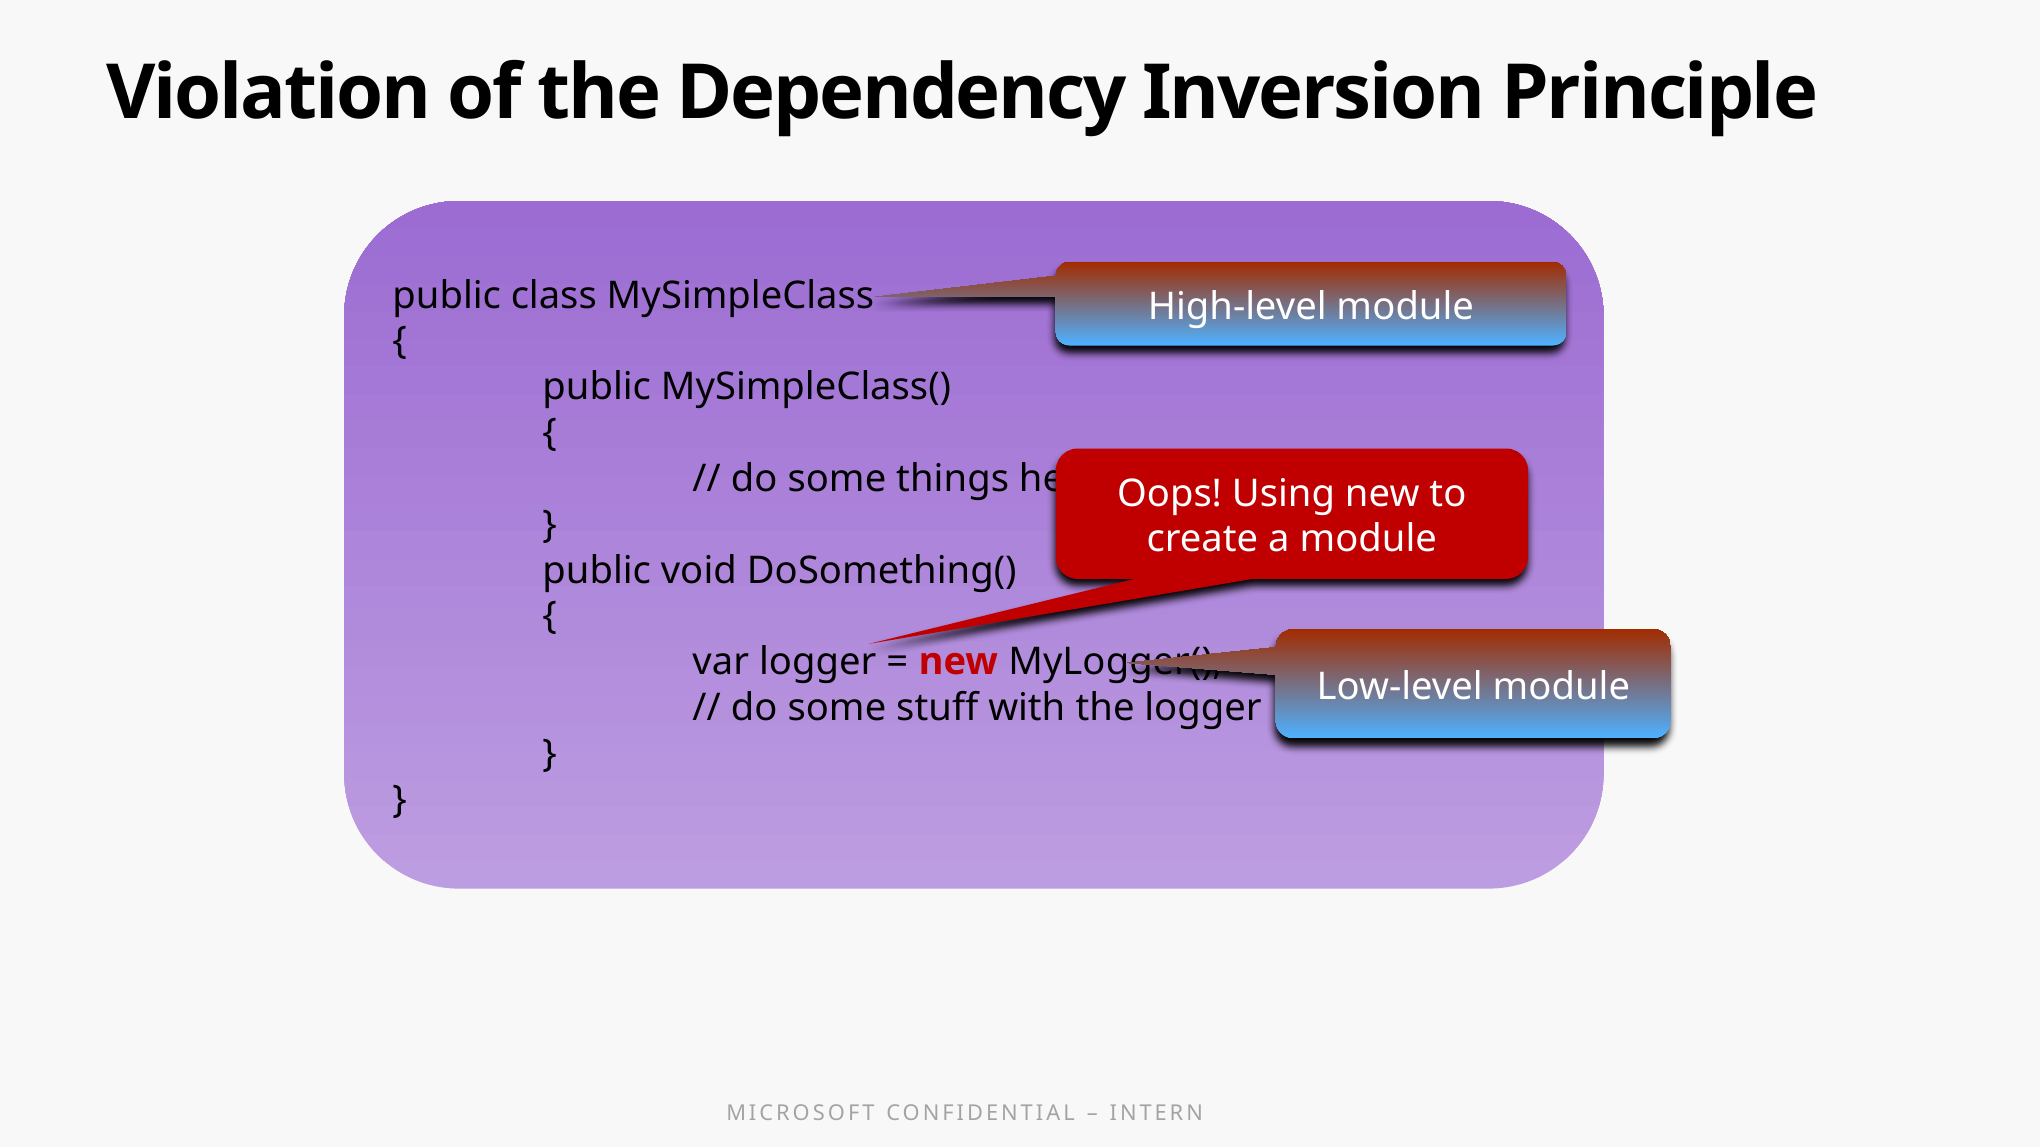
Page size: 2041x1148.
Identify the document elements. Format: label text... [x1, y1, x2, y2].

text_box public class MySimpleClass { public MySimpleClass() { // do some things here } public void DoSomething() { var logger = new MyLogger(); // do some stuff with the logger } } [343, 200, 1605, 890]
text_box Oops! Using new to create a module [867, 447, 1529, 645]
title Violation of the Dependency Inversion Principle [82, 37, 1923, 152]
text_box Low-level module [1126, 628, 1672, 740]
text_box High-level module [874, 261, 1568, 347]
